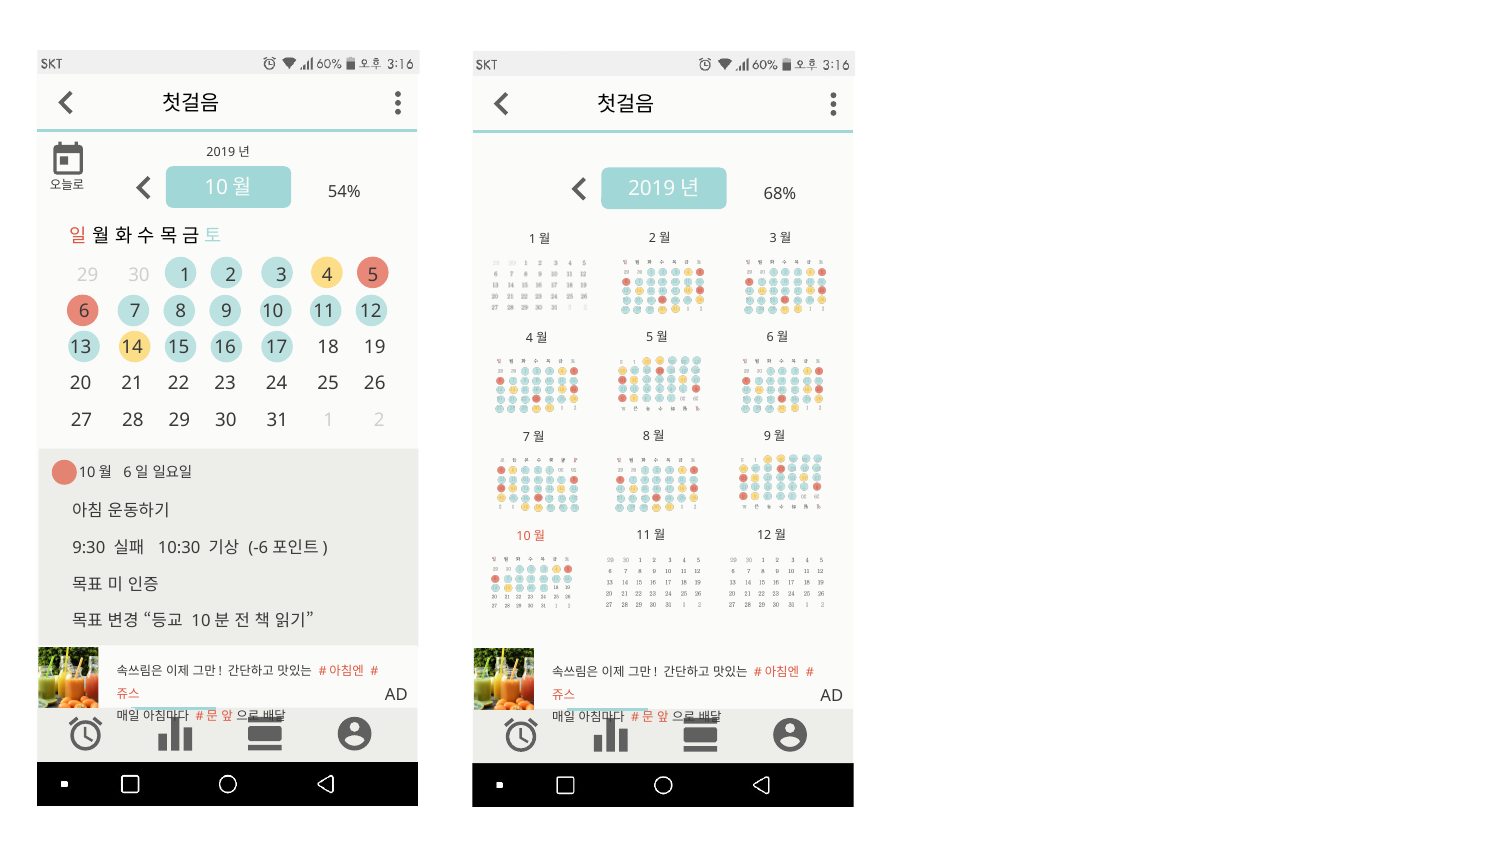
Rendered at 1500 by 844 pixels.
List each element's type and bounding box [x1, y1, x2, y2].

text_box [471, 51, 859, 807]
text_box [27, 50, 423, 806]
